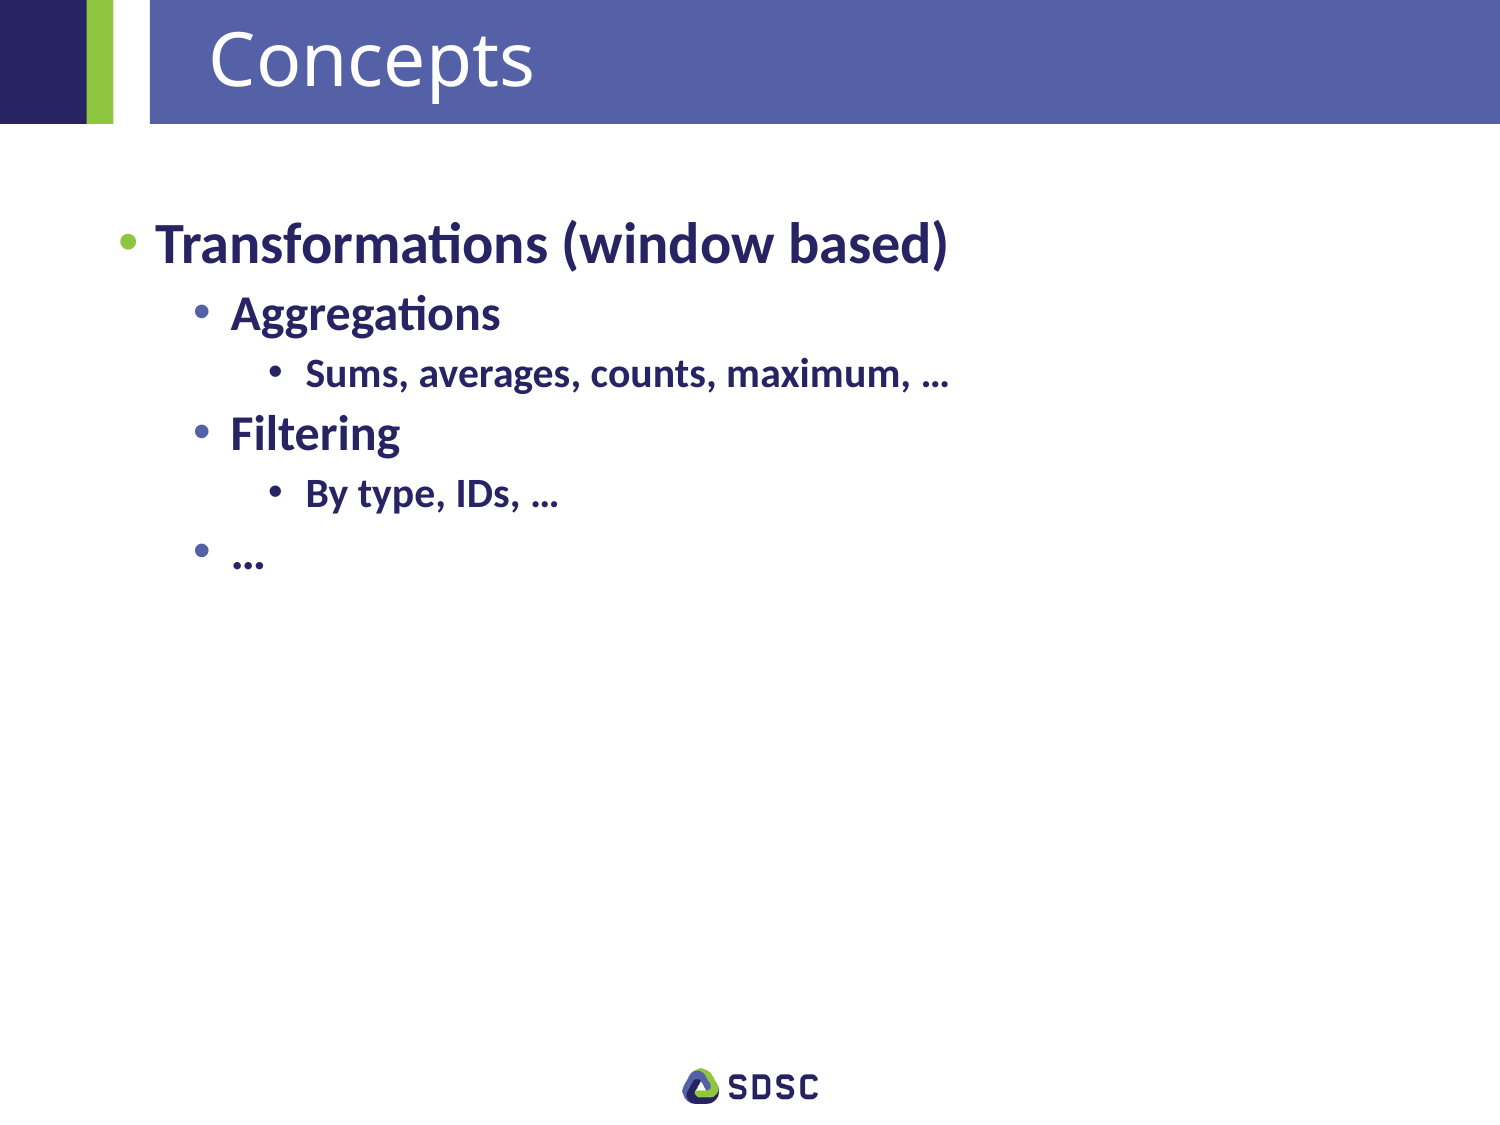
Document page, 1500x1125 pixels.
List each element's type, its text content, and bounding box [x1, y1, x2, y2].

list Transformations (window based) Aggregations Sums, averages, counts, maximum, … Filtering By type, IDs, … … [103, 206, 1397, 1014]
title Concepts [150, 0, 1500, 124]
picture [682, 1068, 818, 1104]
